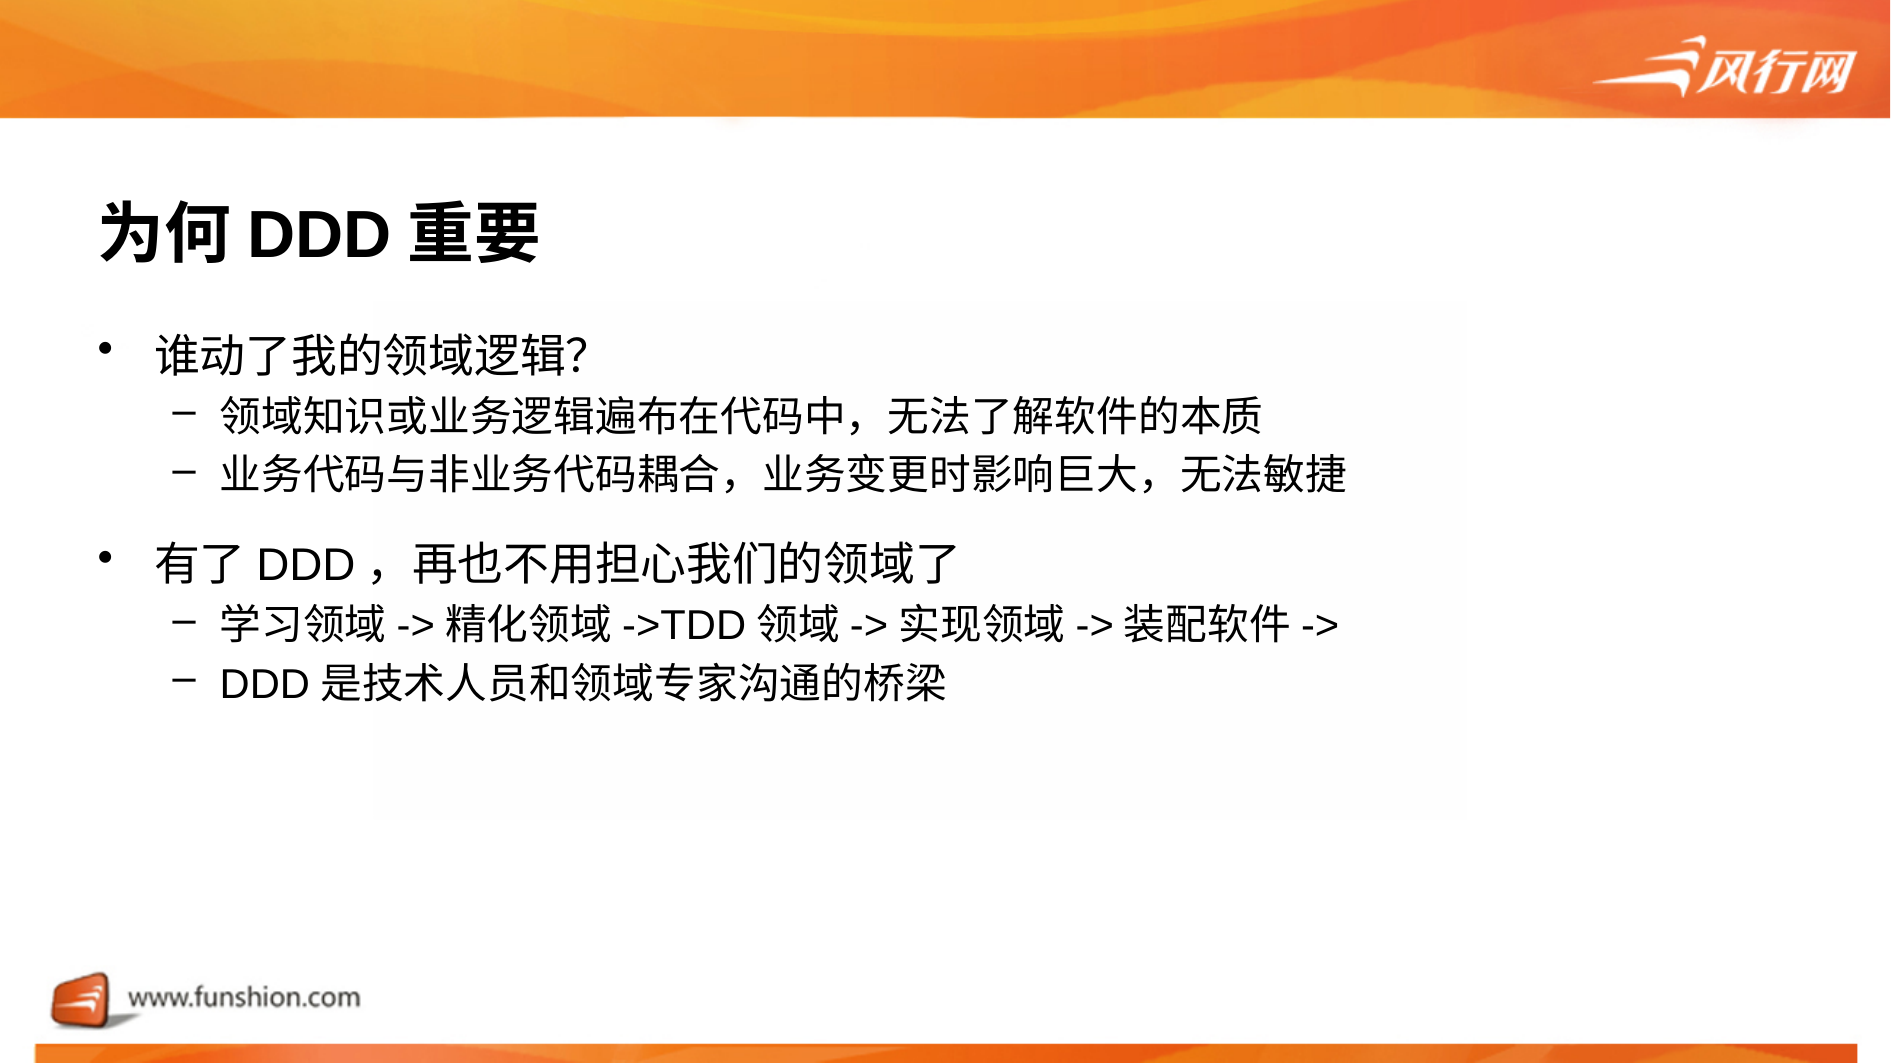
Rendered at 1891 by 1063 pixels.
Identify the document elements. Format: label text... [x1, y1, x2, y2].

picture [0, 0, 1891, 1063]
list 谁动了我的领域逻辑？ 领域知识或业务逻辑遍布在代码中，无法了解软件的本质 业务代码与非业务代码耦合，业务变更时影响巨大，无法敏捷 有了DDD，再也不用担心我们的领域了 学习领域->精化领域->TDD领域->实现领域->装配软件-> DDD是技术人员和领域专家沟通的桥梁 [82, 318, 1785, 922]
title 为何DDD重要 [82, 141, 1785, 318]
